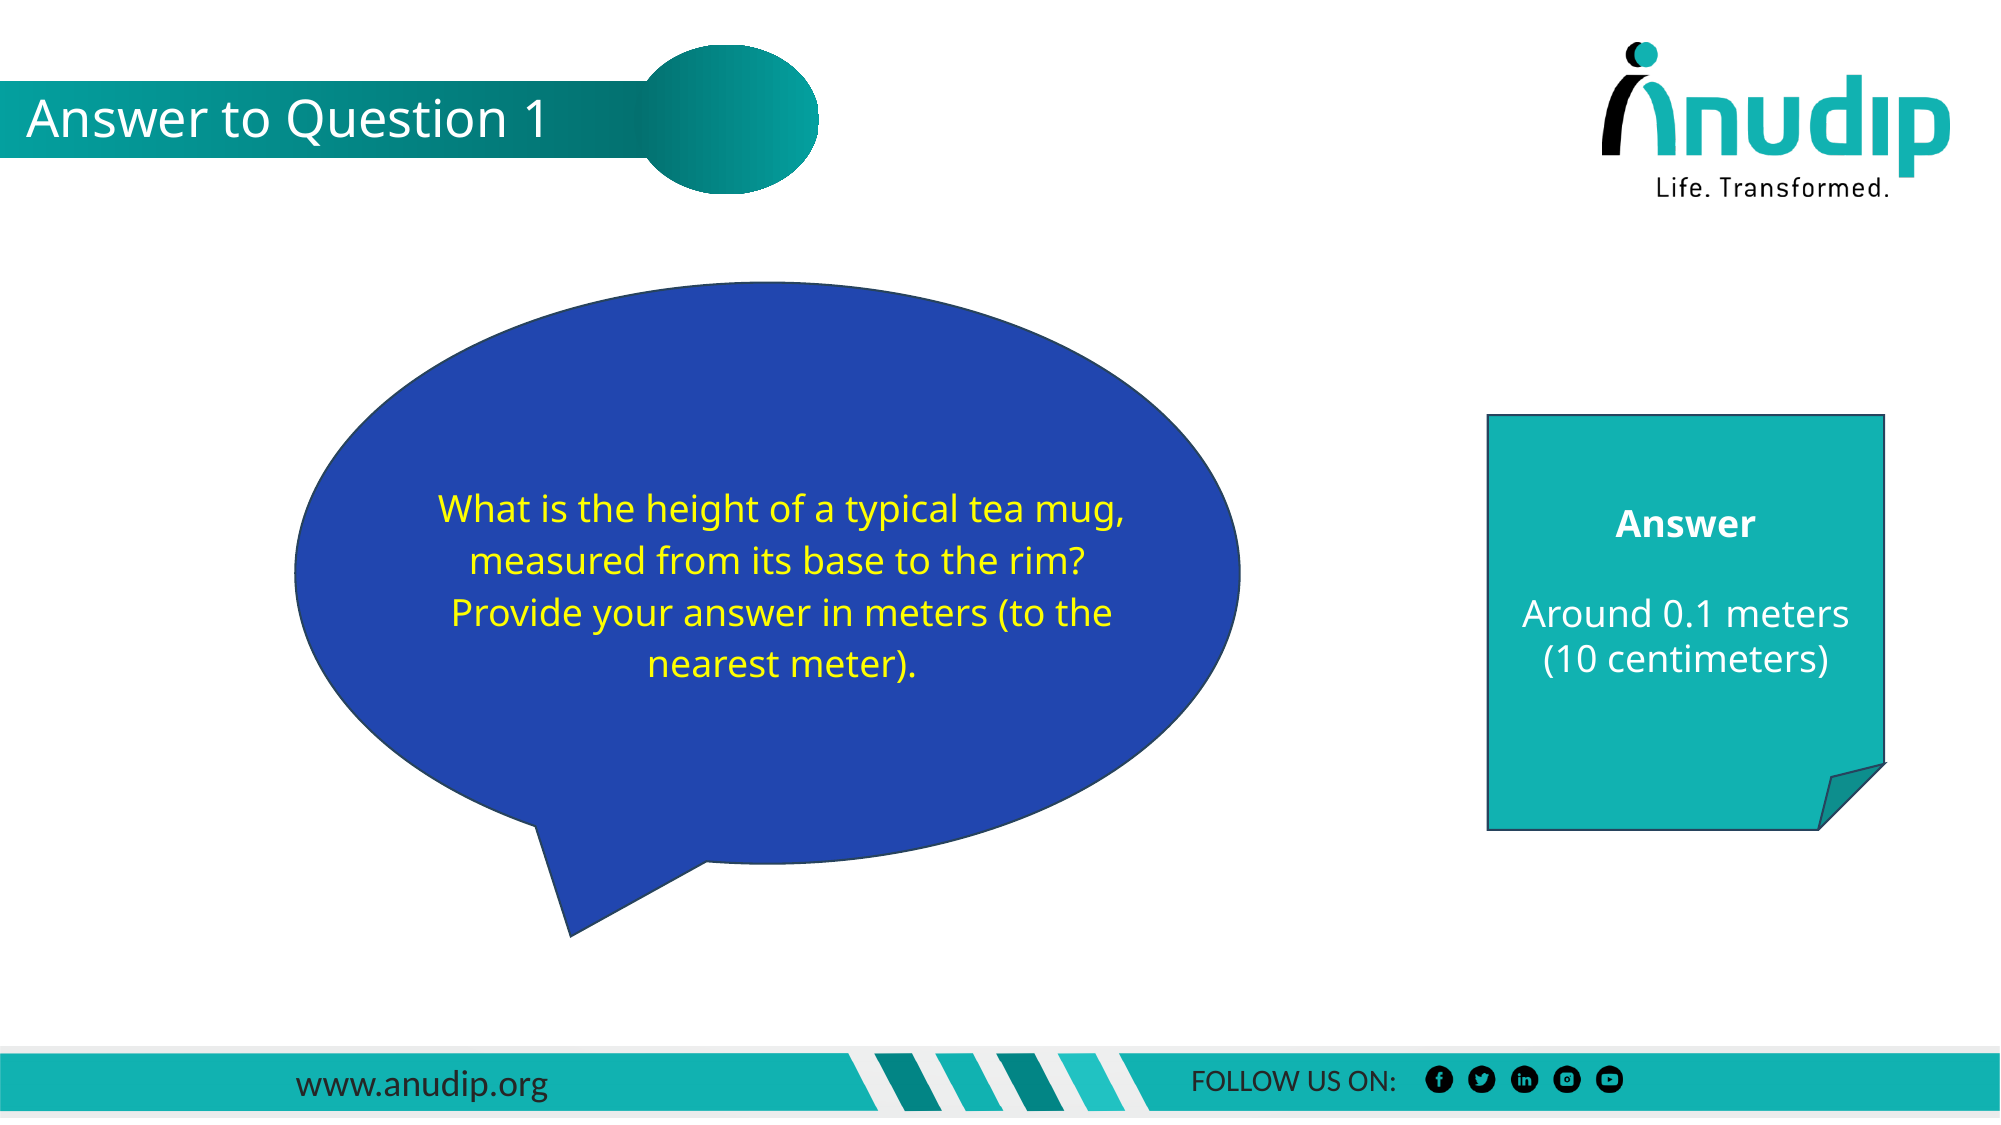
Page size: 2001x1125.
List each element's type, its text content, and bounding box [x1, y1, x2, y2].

picture [1602, 42, 1950, 197]
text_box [0, 44, 819, 195]
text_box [0, 1046, 2000, 1118]
text_box Answer Around 0.1 meters (10 centimeters) [1486, 414, 1888, 831]
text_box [295, 282, 1240, 864]
